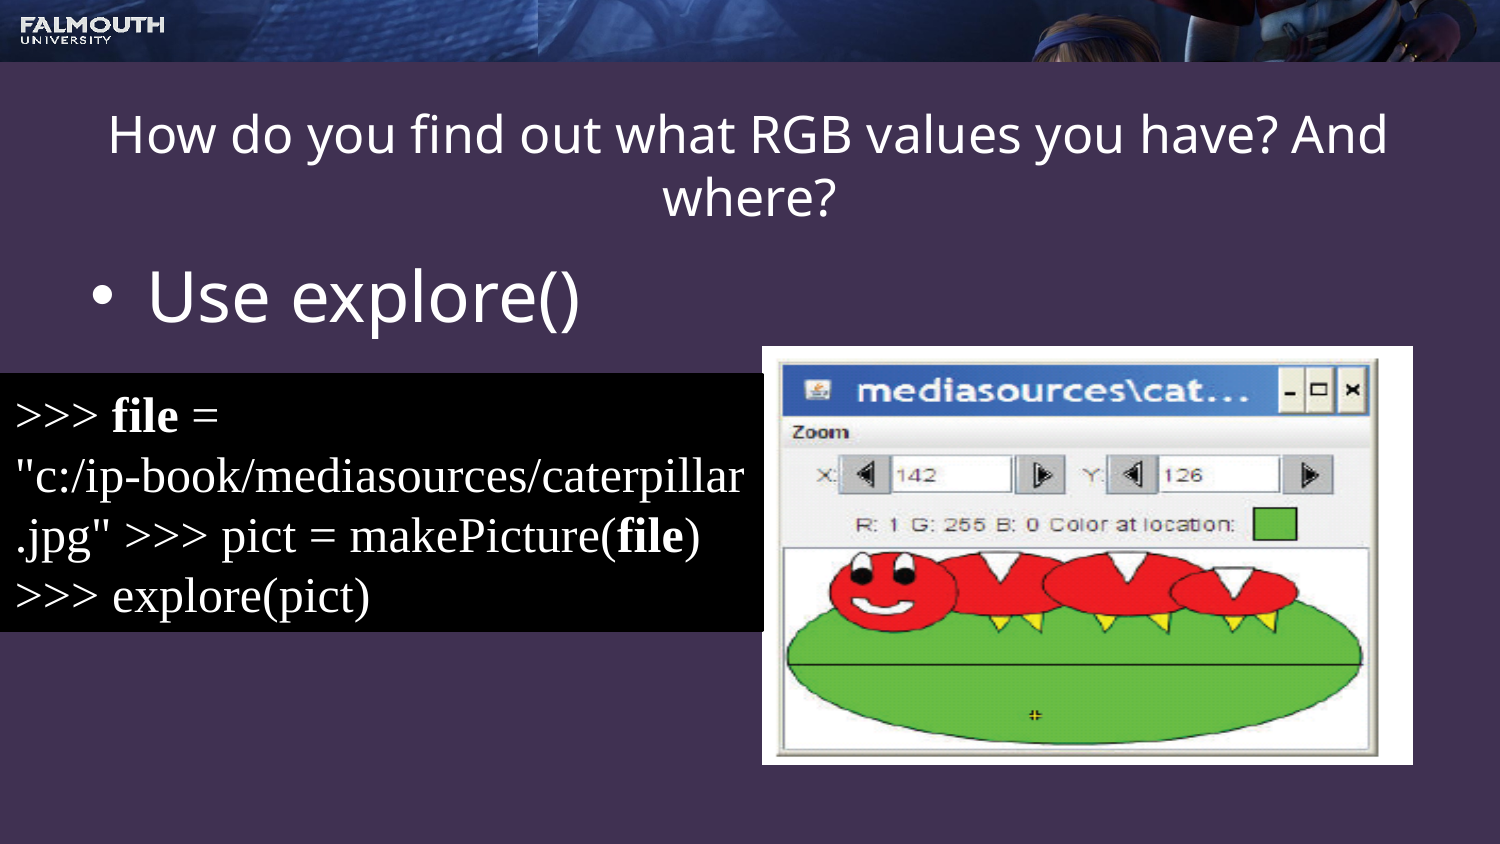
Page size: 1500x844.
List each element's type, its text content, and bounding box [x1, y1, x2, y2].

picture [0, 0, 1500, 62]
title How do you find out what RGB values you have? And where? [75, 93, 1425, 235]
picture [762, 346, 1413, 765]
list Use explore() [75, 243, 1150, 373]
text_box >>> file = "c:/ip-book/mediasources/caterpillar.jpg" >>> pict = makePicture(file) >>> explore(pict) [0, 373, 757, 632]
